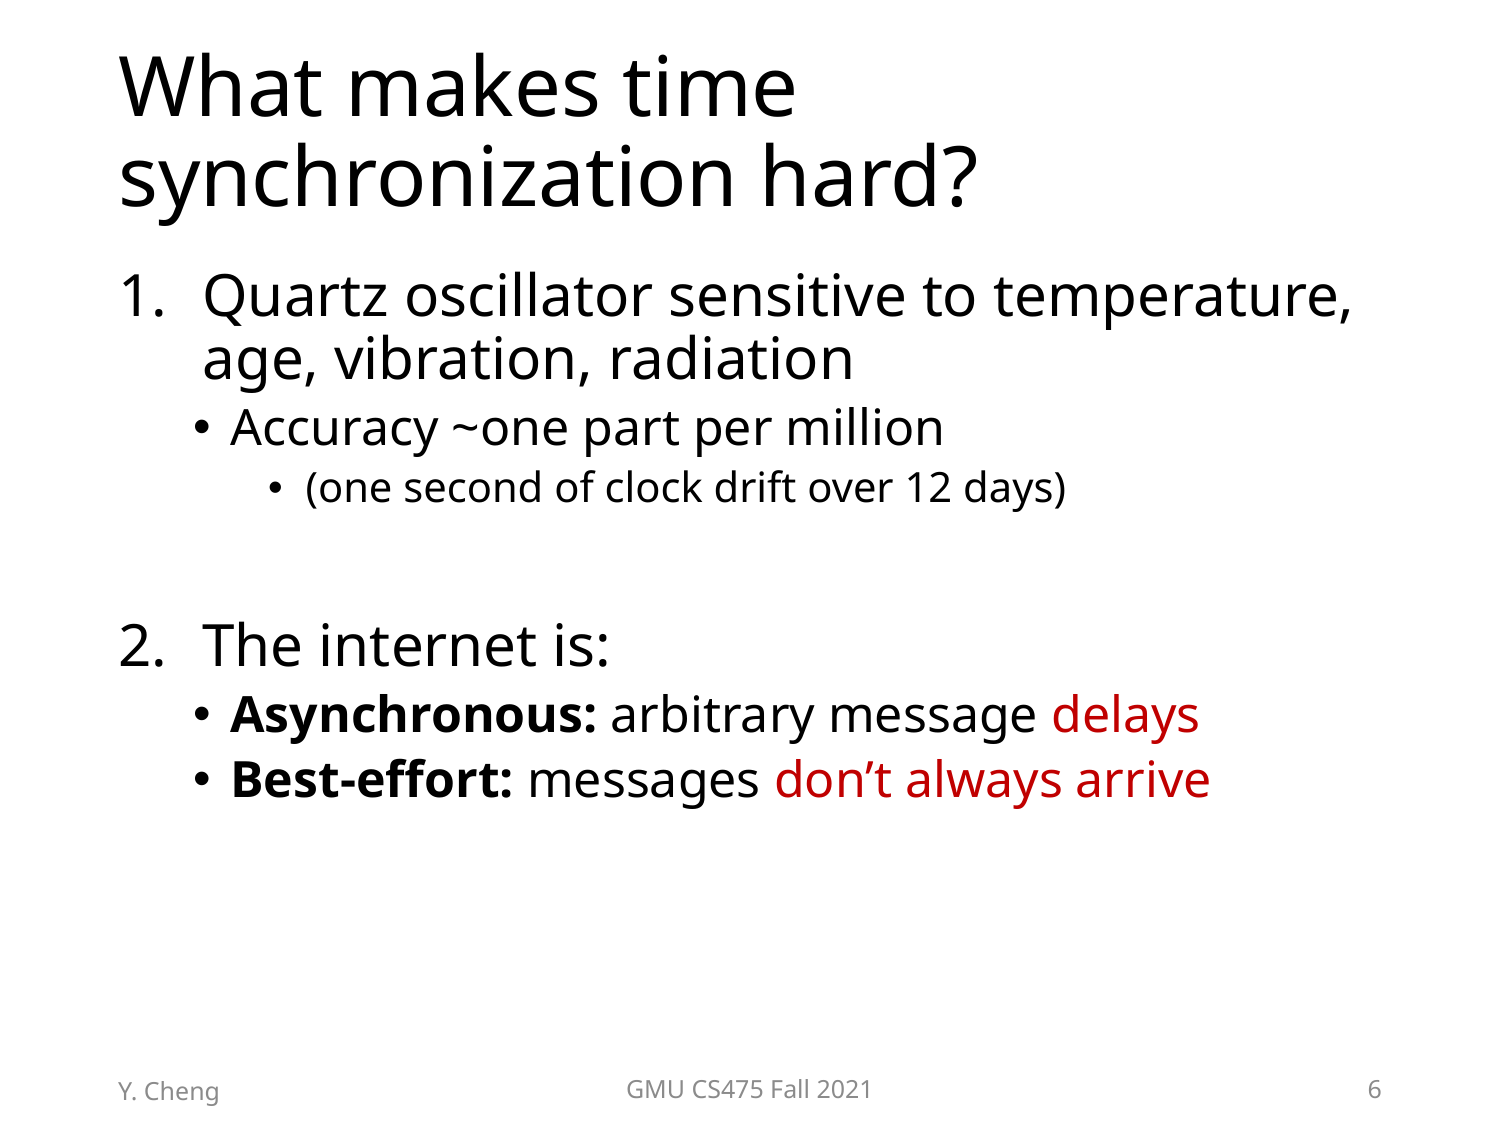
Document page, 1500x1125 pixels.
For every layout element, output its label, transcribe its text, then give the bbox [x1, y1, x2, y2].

footer GMU CS475 Fall 2021 [496, 1060, 1004, 1121]
slide_number 6 [1059, 1060, 1397, 1121]
slide_number Y. Cheng [103, 1060, 441, 1121]
list Quartz oscillator sensitive to temperature, age, vibration, radiation Accuracy ~one part per million (one second of clock drift over 12 days) The internet is: Asynchronous: arbitrary message delays Best-effort: messages don’t always arrive [103, 258, 1397, 1045]
title What makes time synchronization hard? [103, 25, 1397, 243]
